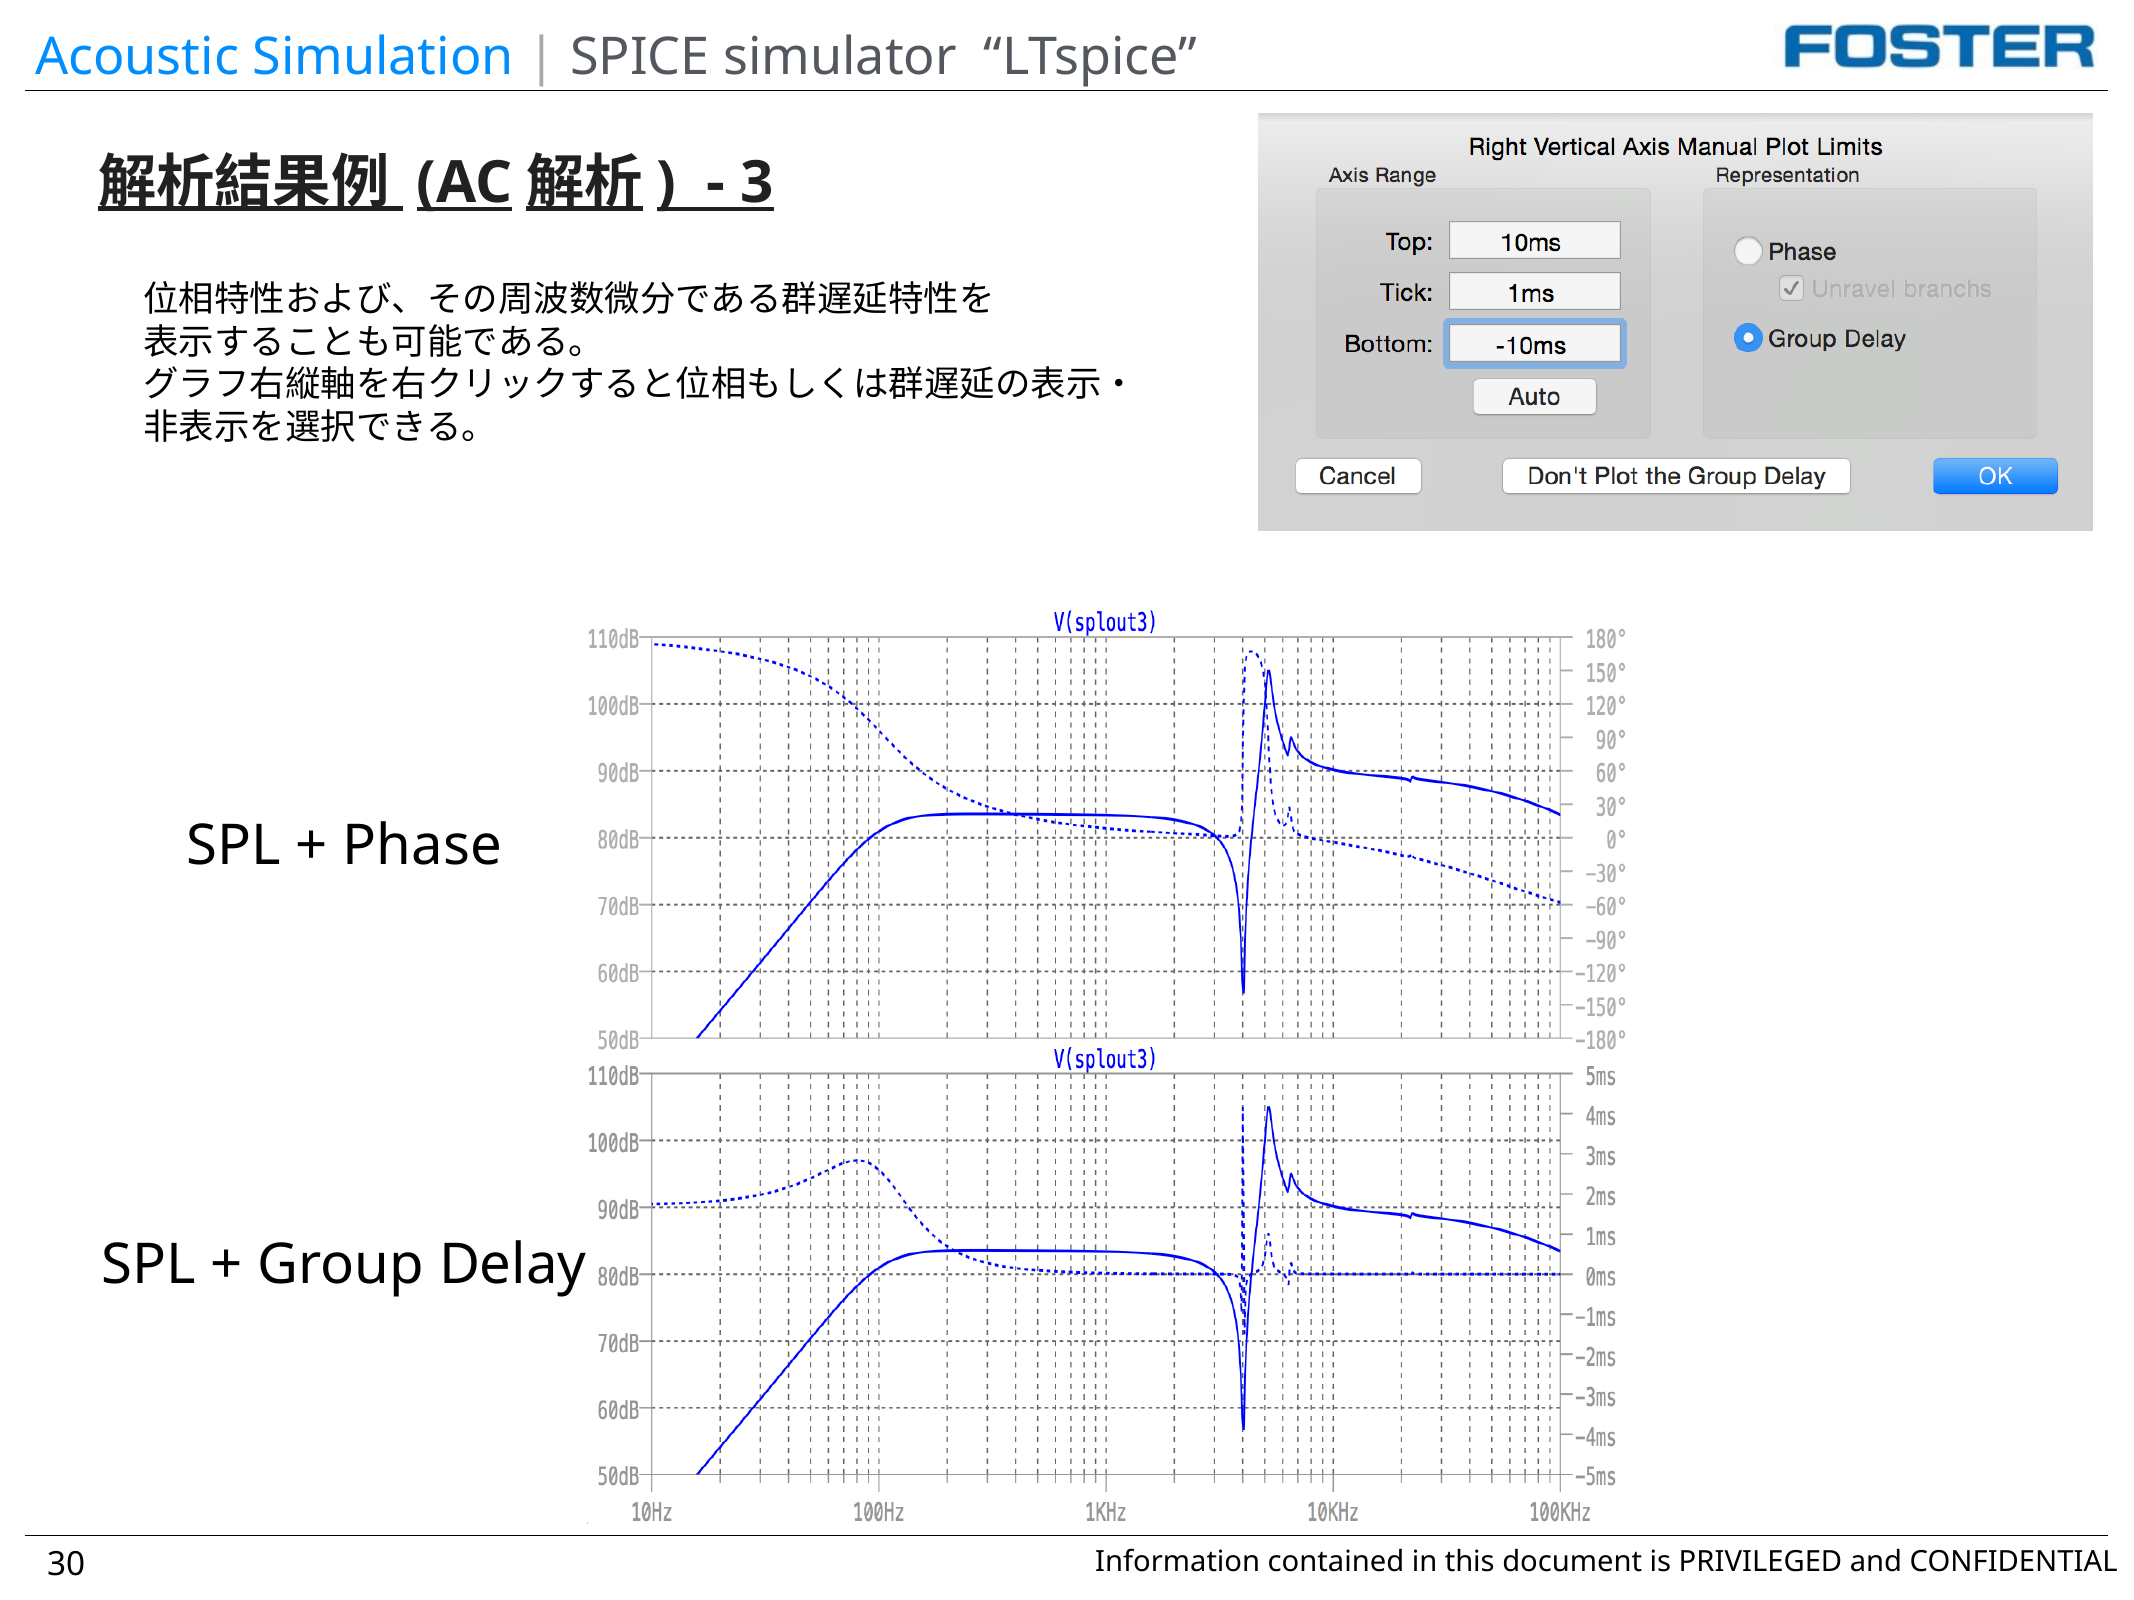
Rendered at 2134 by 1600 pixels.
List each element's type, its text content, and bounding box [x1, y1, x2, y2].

picture [587, 602, 1630, 1525]
slide_number 30 [28, 1532, 104, 1588]
text_box SPL + Phase [178, 800, 511, 885]
text_box SPL + Group Delay [93, 1218, 587, 1303]
picture [1774, 23, 2102, 70]
text_box 位相特性および、その周波数微分である群遅延特性を 表示することも可能である。 グラフ右縦軸を右クリックすると位相もしくは群遅延の表示・ 非表示を選択できる。 [130, 263, 1258, 460]
text_box Acoustic Simulation | SPICE simulator “LTspice” [12, 13, 1746, 93]
text_box 解析結果例 (AC解析) - 3 [89, 135, 783, 222]
picture [1258, 113, 2093, 531]
